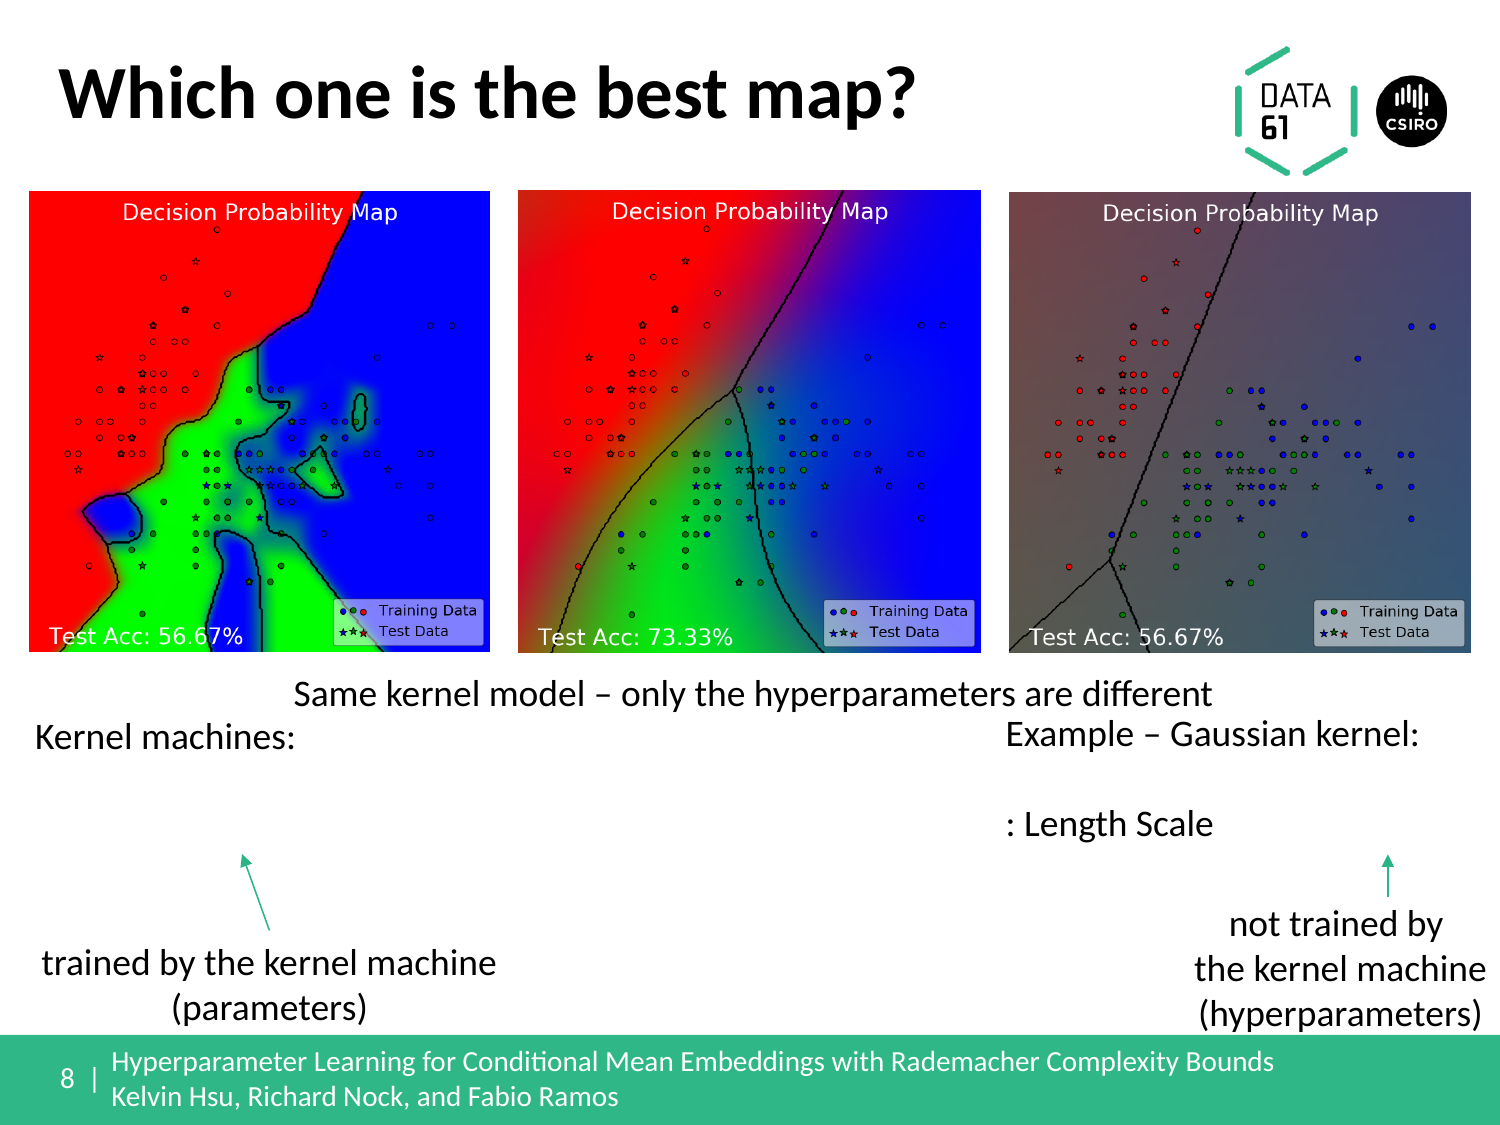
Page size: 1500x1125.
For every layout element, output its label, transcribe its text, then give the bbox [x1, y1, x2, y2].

picture [1235, 46, 1447, 176]
picture [518, 190, 981, 653]
text_box Same kernel model – only the hyperparameters are different [278, 661, 1229, 722]
picture [1009, 192, 1471, 654]
title Which one is the best map? [58, 43, 1211, 183]
slide_number 8 | [54, 1066, 102, 1088]
picture [29, 191, 490, 652]
footer Hyperparameter Learning for Conditional Mean Embeddings with Rademacher Complexity Bounds Kelvin Hsu, Richard Nock, and Fabio Ramos [111, 1066, 1293, 1088]
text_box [241, 853, 270, 931]
text_box trained by the kernel machine (parameters) [26, 930, 513, 1036]
text_box not trained by the kernel machine (hyperparameters) [1179, 891, 1500, 1041]
